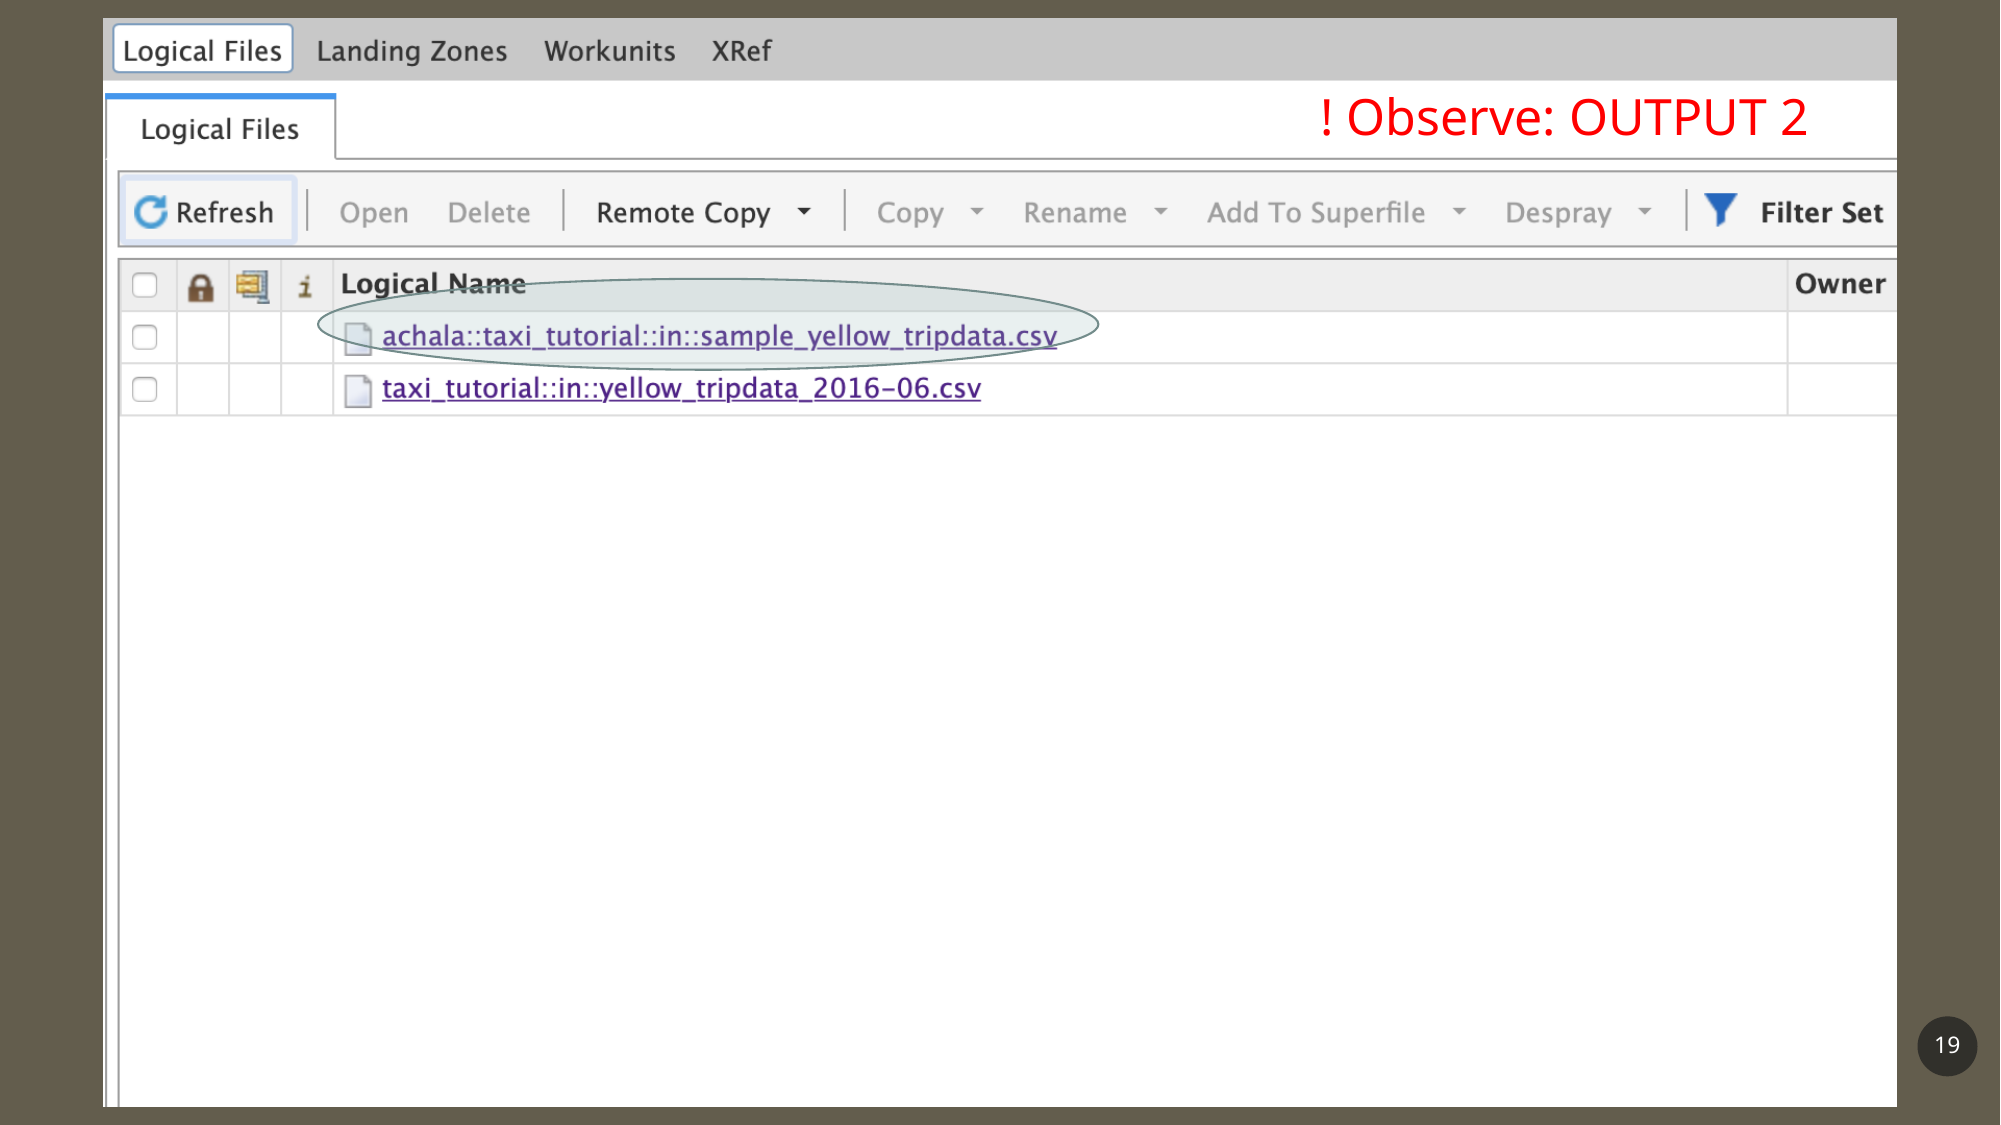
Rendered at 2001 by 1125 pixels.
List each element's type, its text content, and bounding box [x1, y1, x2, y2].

picture [103, 18, 1897, 1107]
slide_number 19 [1917, 1016, 1978, 1077]
